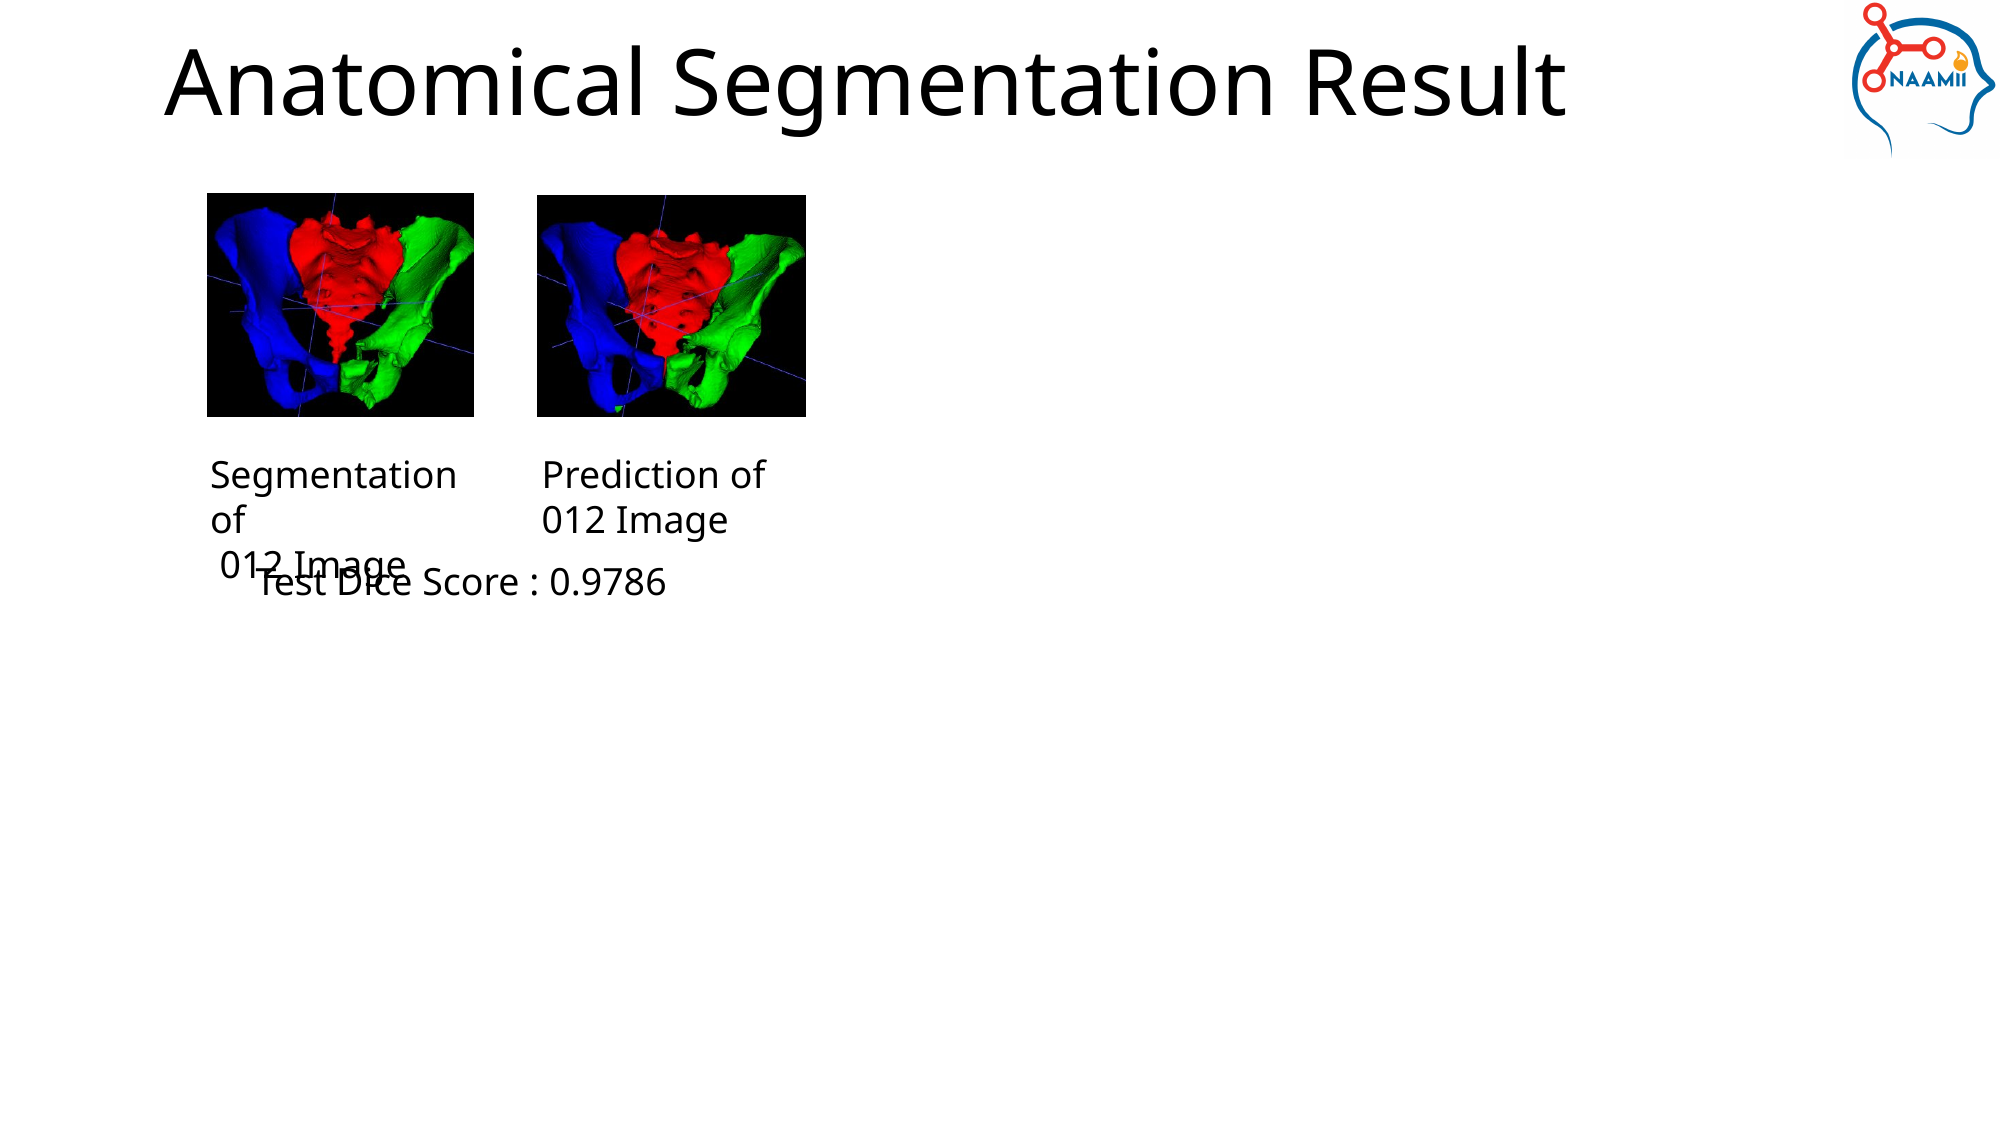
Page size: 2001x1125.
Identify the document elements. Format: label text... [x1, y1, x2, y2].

text_box Segmentation of 012 Image [194, 443, 492, 594]
picture [1844, 0, 2000, 159]
picture [207, 193, 475, 417]
text_box Prediction of 012 Image [526, 443, 795, 549]
text_box Test Dice Score : 0.9786 [240, 550, 691, 611]
picture [536, 194, 807, 417]
title Anatomical Segmentation Result [16, 0, 1742, 195]
